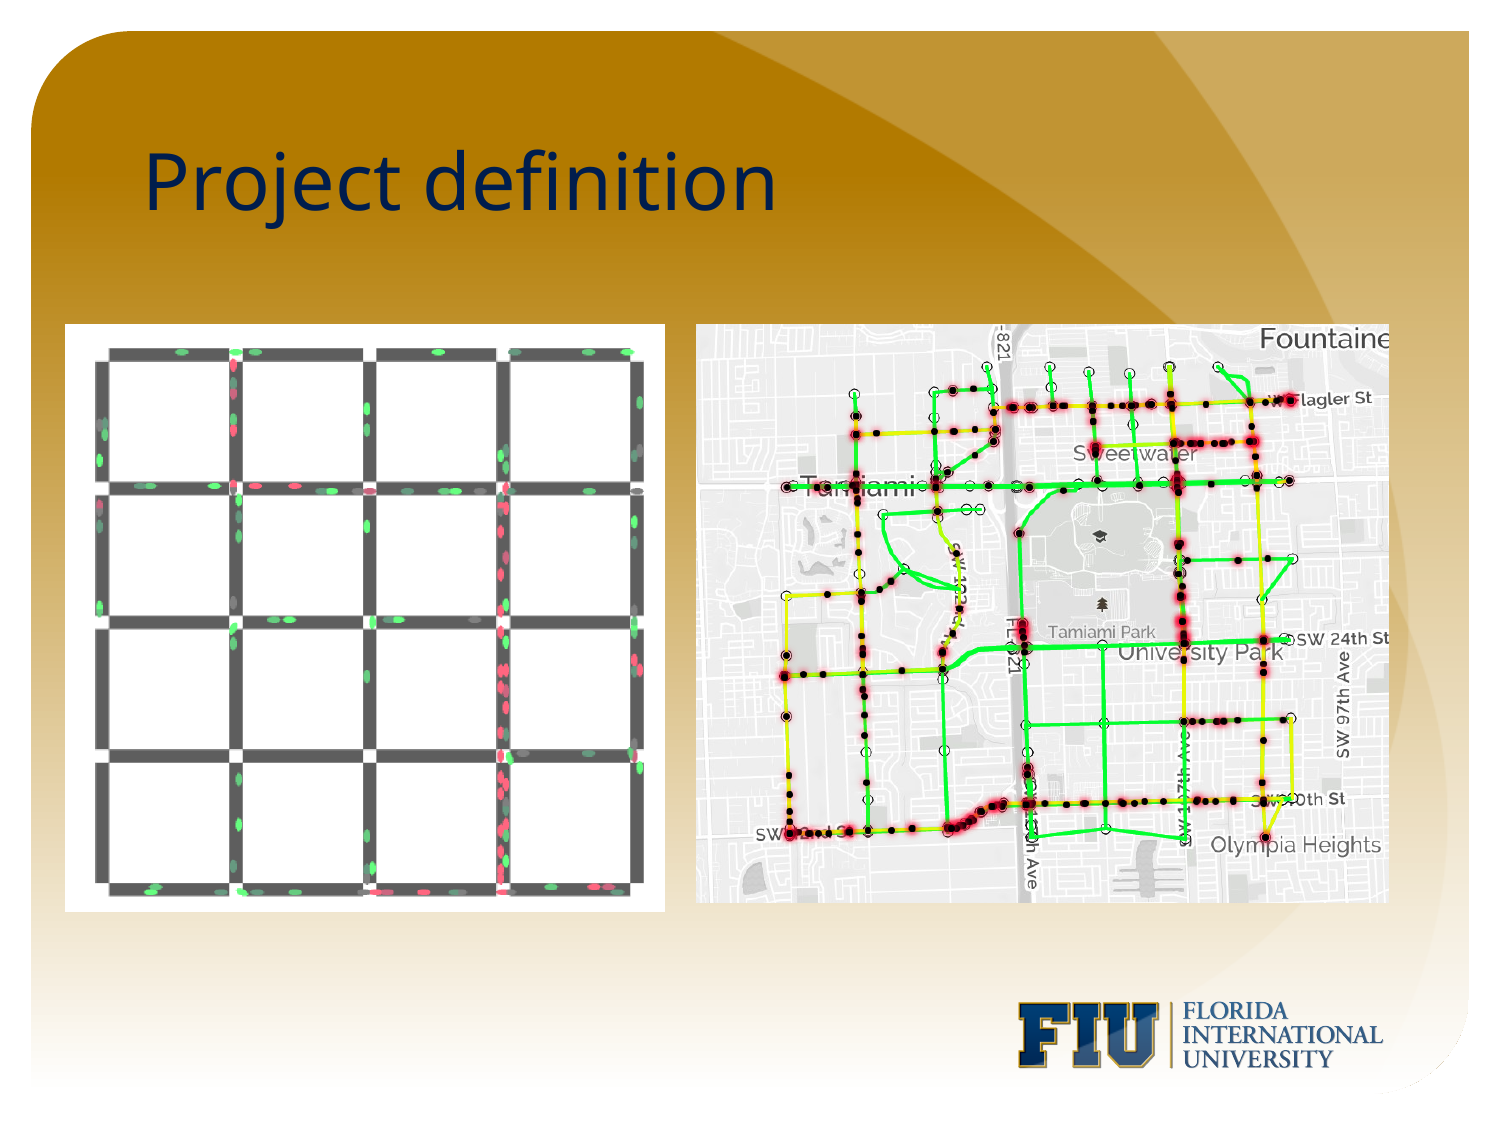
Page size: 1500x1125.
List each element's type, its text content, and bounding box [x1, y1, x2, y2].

title Project definition [127, 62, 1372, 234]
picture [24, 30, 1473, 1094]
